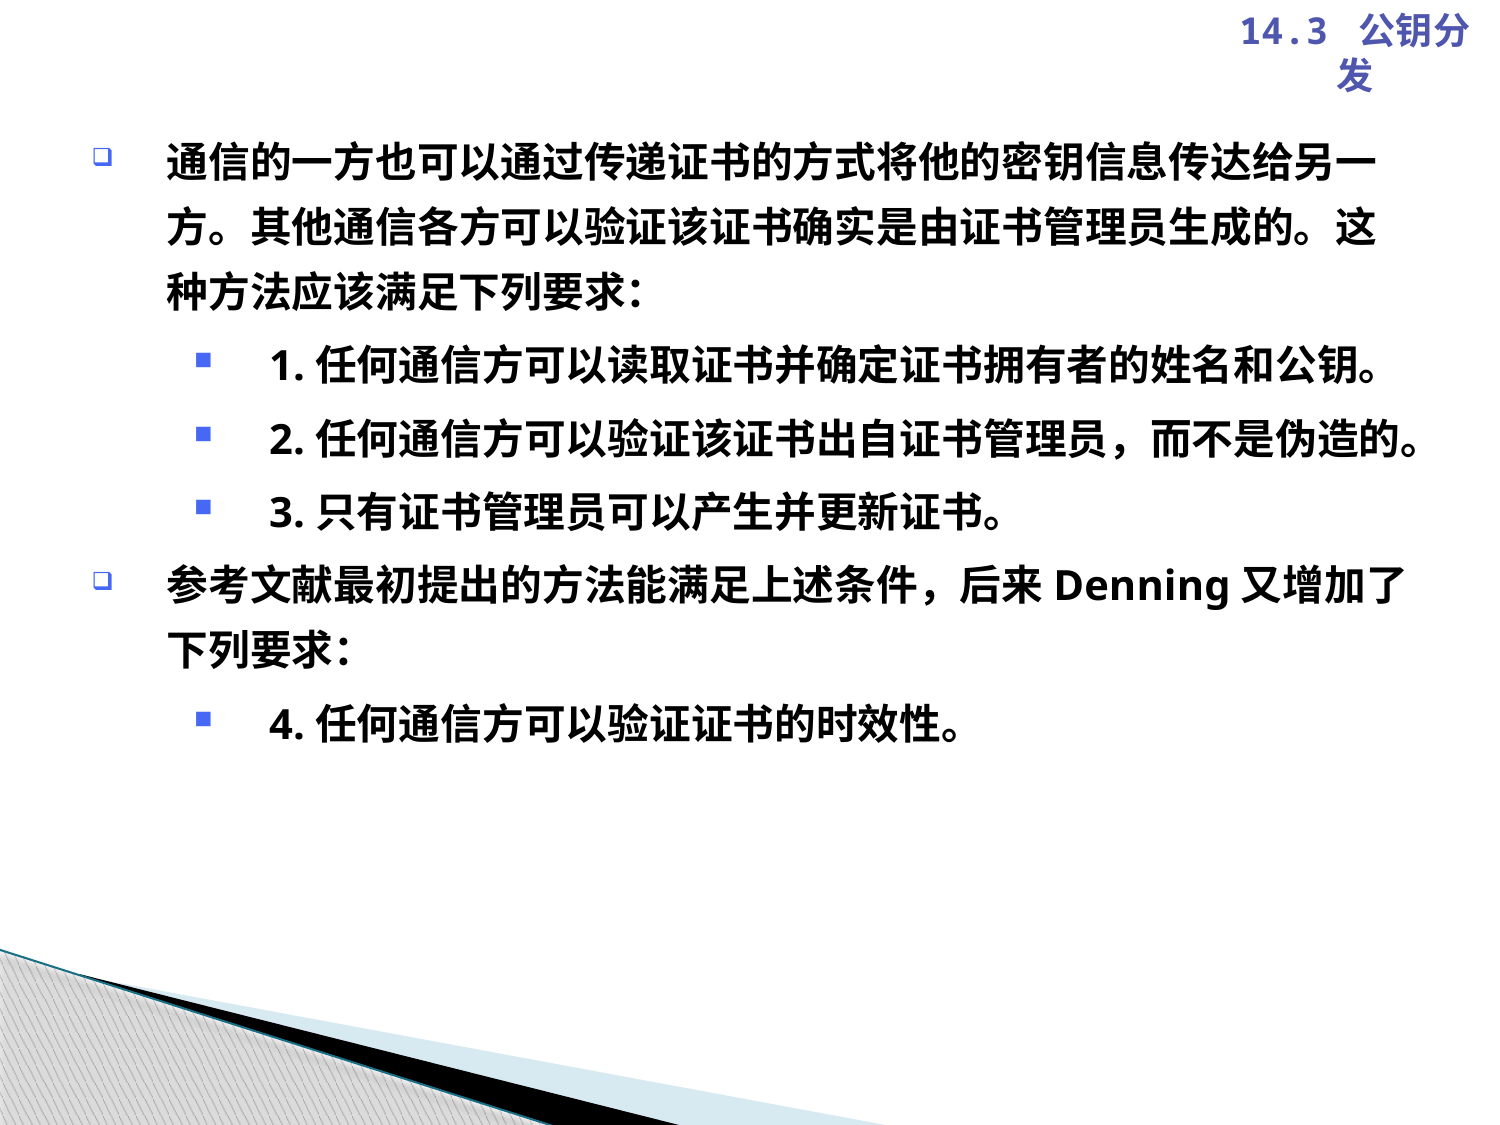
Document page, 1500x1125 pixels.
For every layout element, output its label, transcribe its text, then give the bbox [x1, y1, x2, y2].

text_box 通信的一方也可以通过传递证书的方式将他的密钥信息传达给另一方。其他通信各方可以验证该证书确实是由证书管理员生成的。这种方法应该满足下列要求： 1.任何通信方可以读取证书并确定证书拥有者的姓名和公钥。 2.任何通信方可以验证该证书出自证书管理员，而不是伪造的。 3.只有证书管理员可以产生并更新证书。 参考文献最初提出的方法能满足上述条件，后来Denning又增加了下列要求： 4.任何通信方可以验证证书的时效性。 [76, 113, 1427, 988]
text_box 14.3 公钥分发 [1210, 0, 1499, 104]
